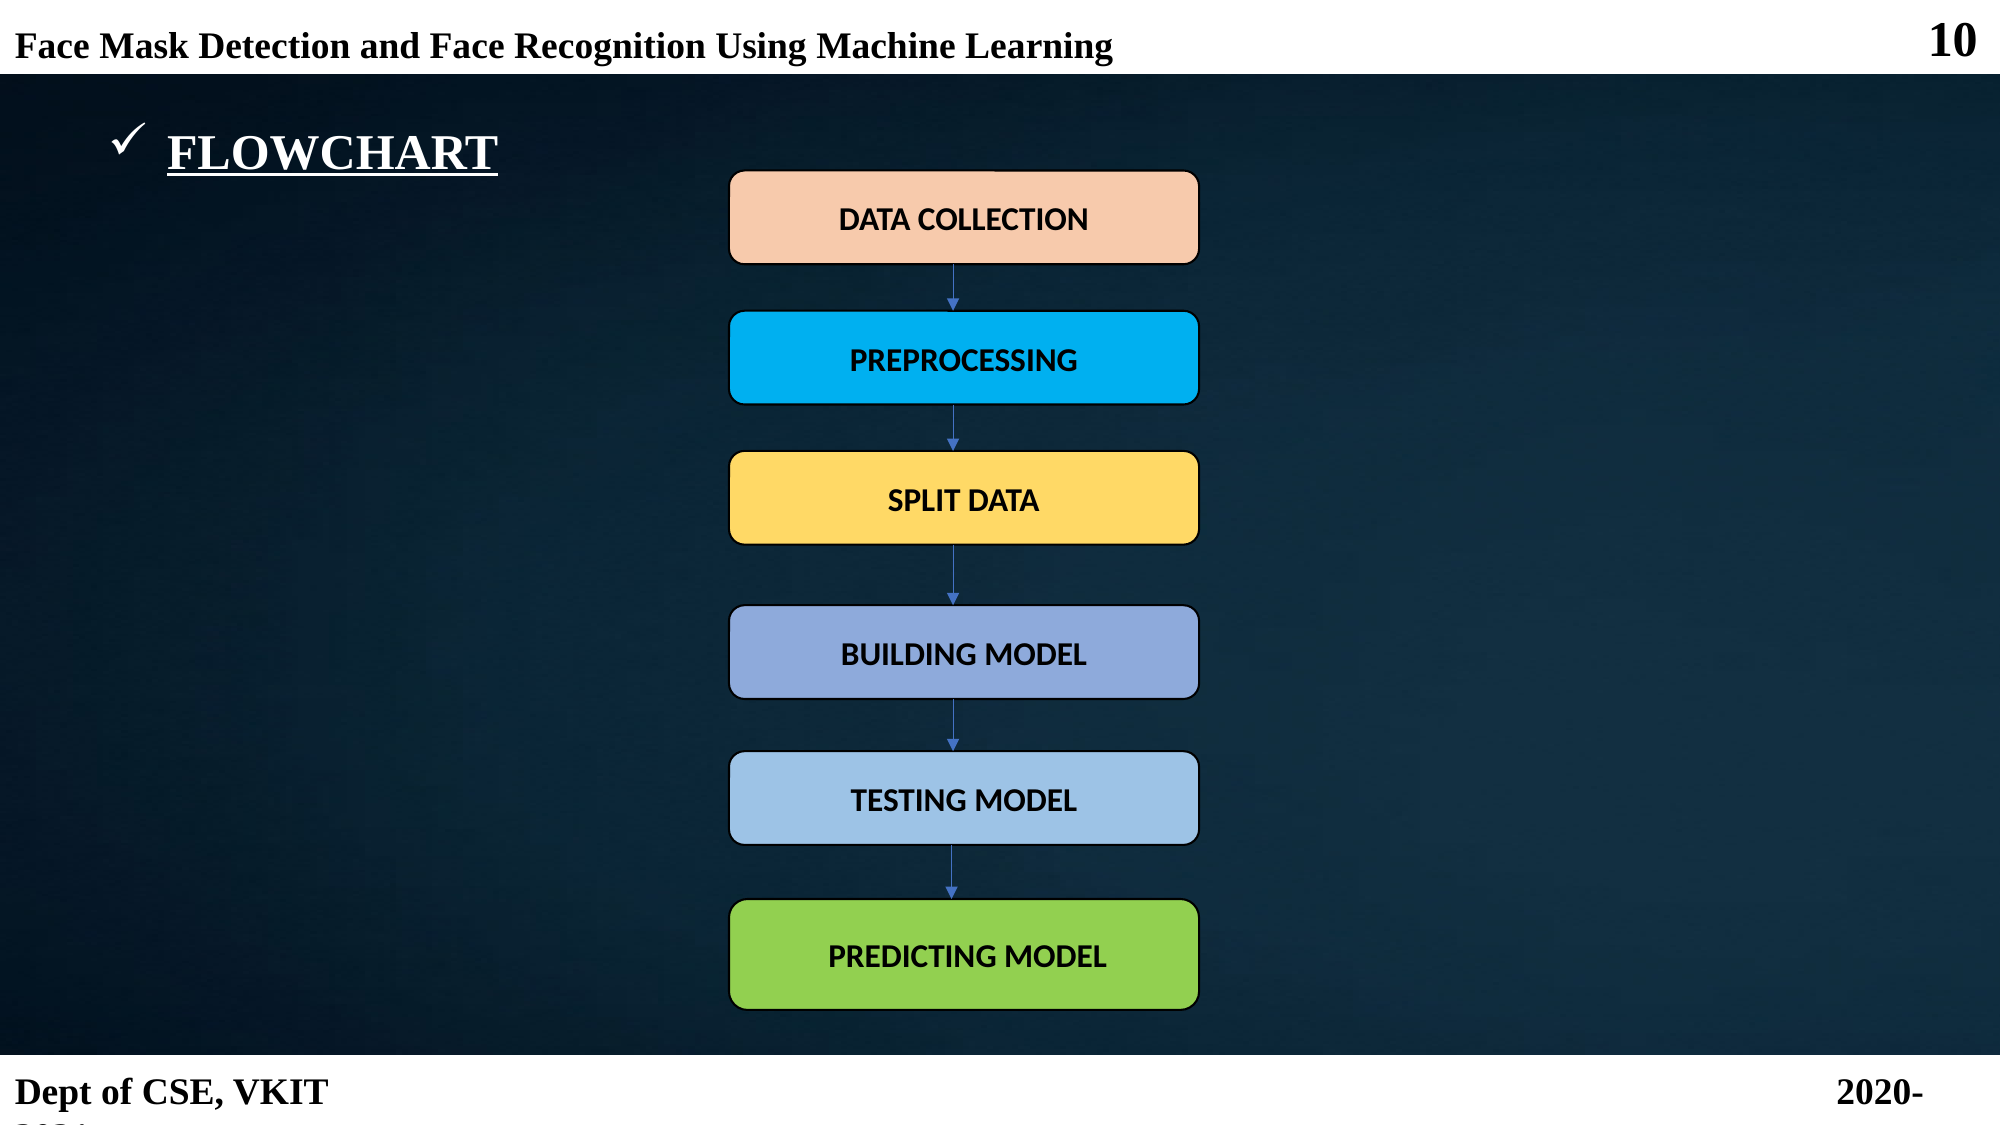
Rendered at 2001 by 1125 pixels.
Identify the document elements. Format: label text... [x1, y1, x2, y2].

text_box Dept of CSE, VKIT 2020-2021 [0, 1059, 2000, 1125]
picture [0, 74, 2000, 1055]
text_box Face Mask Detection and Face Recognition Using Machine Learning [0, 13, 1929, 74]
text_box 10 [1913, 0, 2000, 74]
